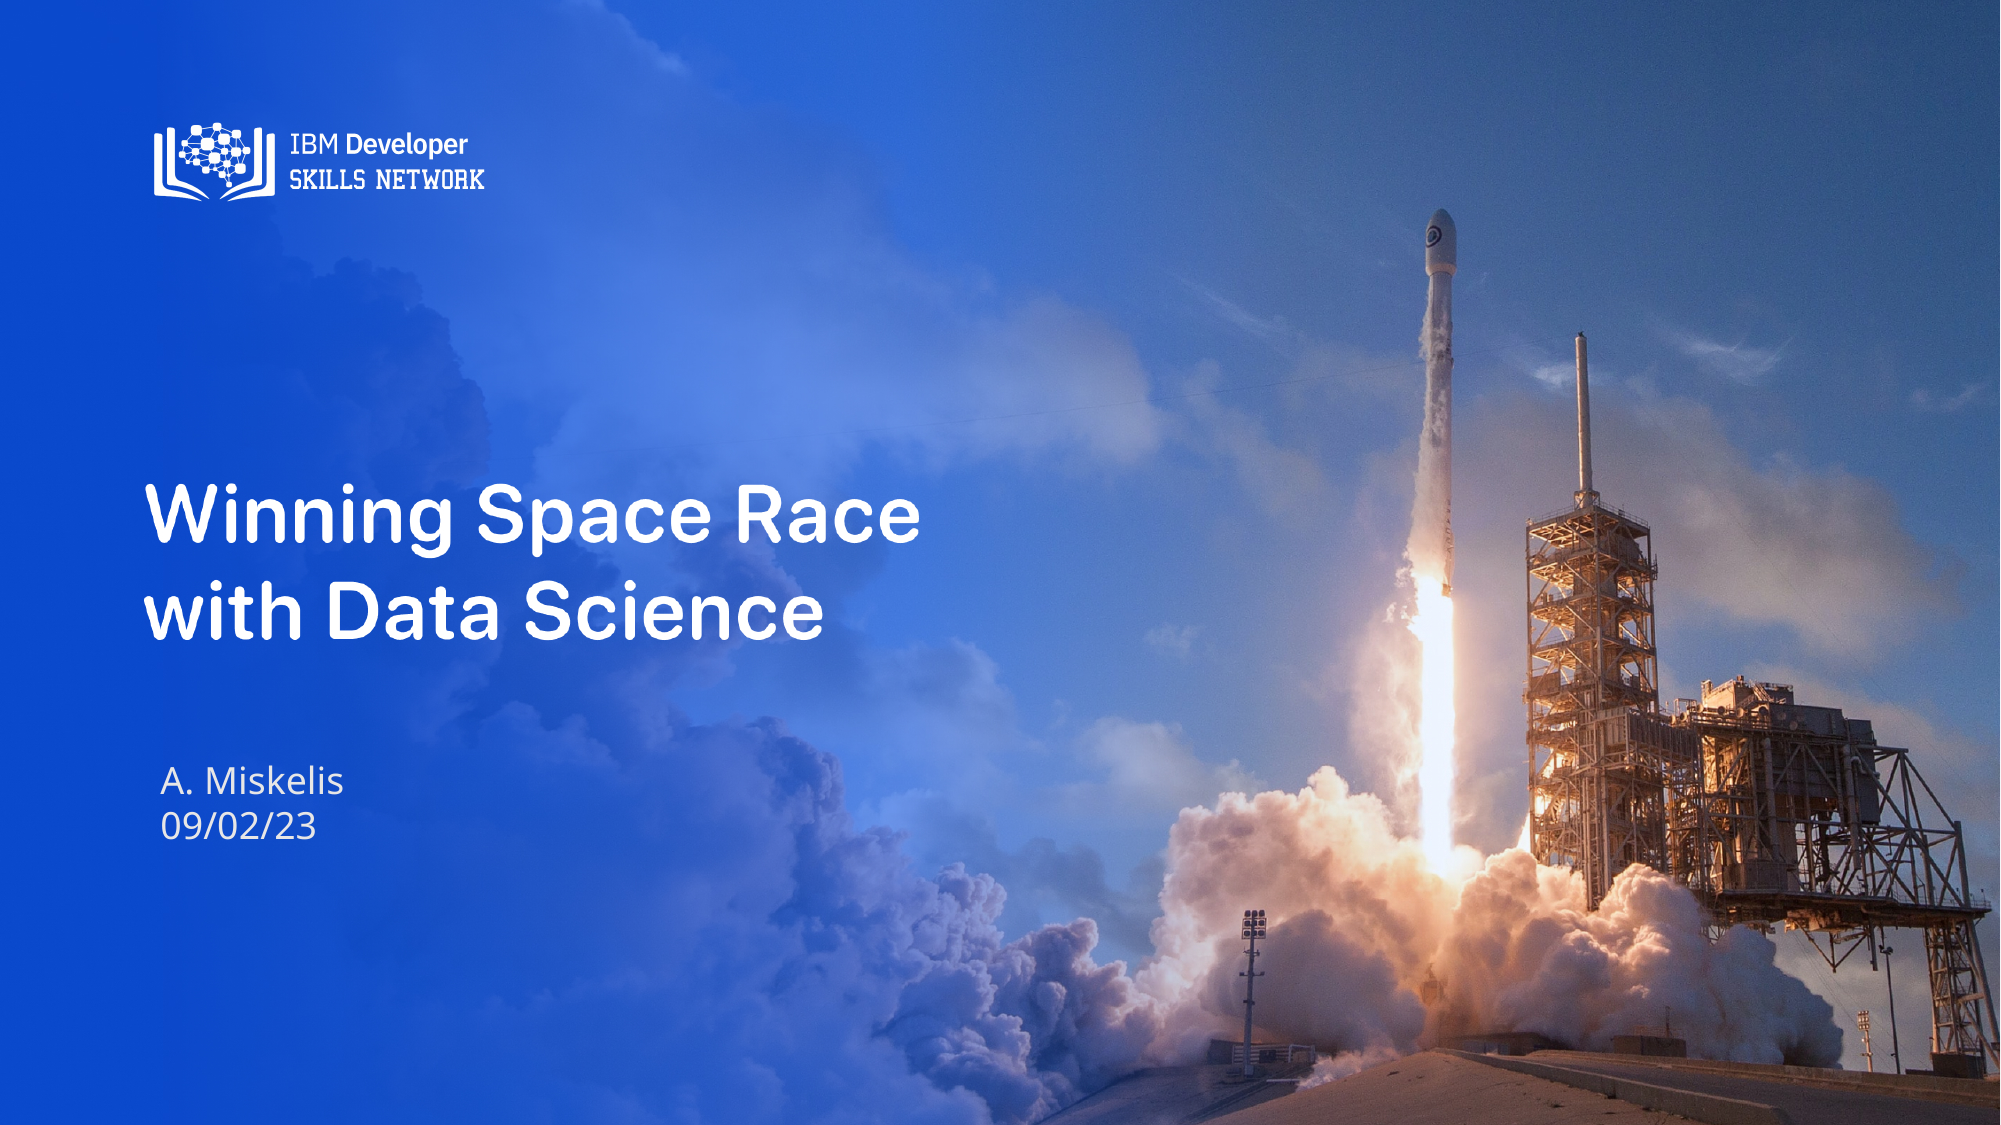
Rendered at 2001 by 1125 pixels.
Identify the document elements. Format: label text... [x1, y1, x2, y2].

text_box A. Miskelis 09/02/23 [145, 749, 559, 855]
picture [0, 0, 2001, 1125]
